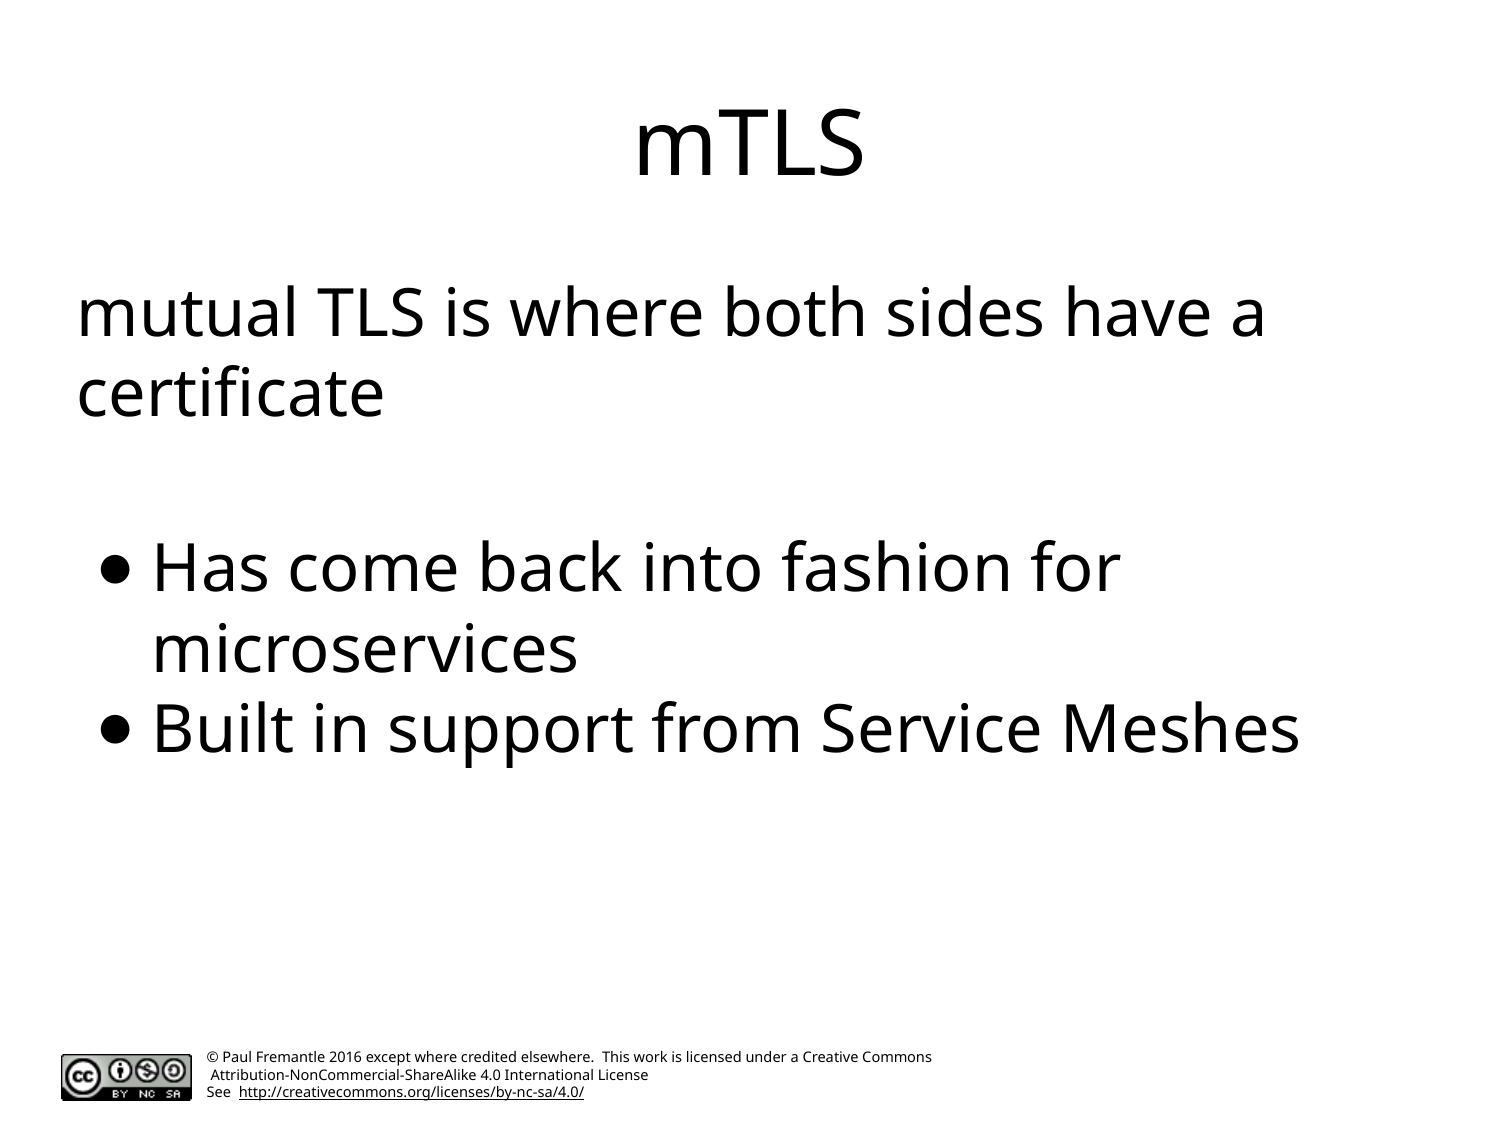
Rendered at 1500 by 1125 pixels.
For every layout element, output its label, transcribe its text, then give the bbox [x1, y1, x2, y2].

list mutual TLS is where both sides have a certificate Has come back into fashion for microservices Built in support from Service Meshes [61, 262, 1412, 1005]
picture [61, 1054, 192, 1101]
title mTLS [75, 45, 1425, 233]
